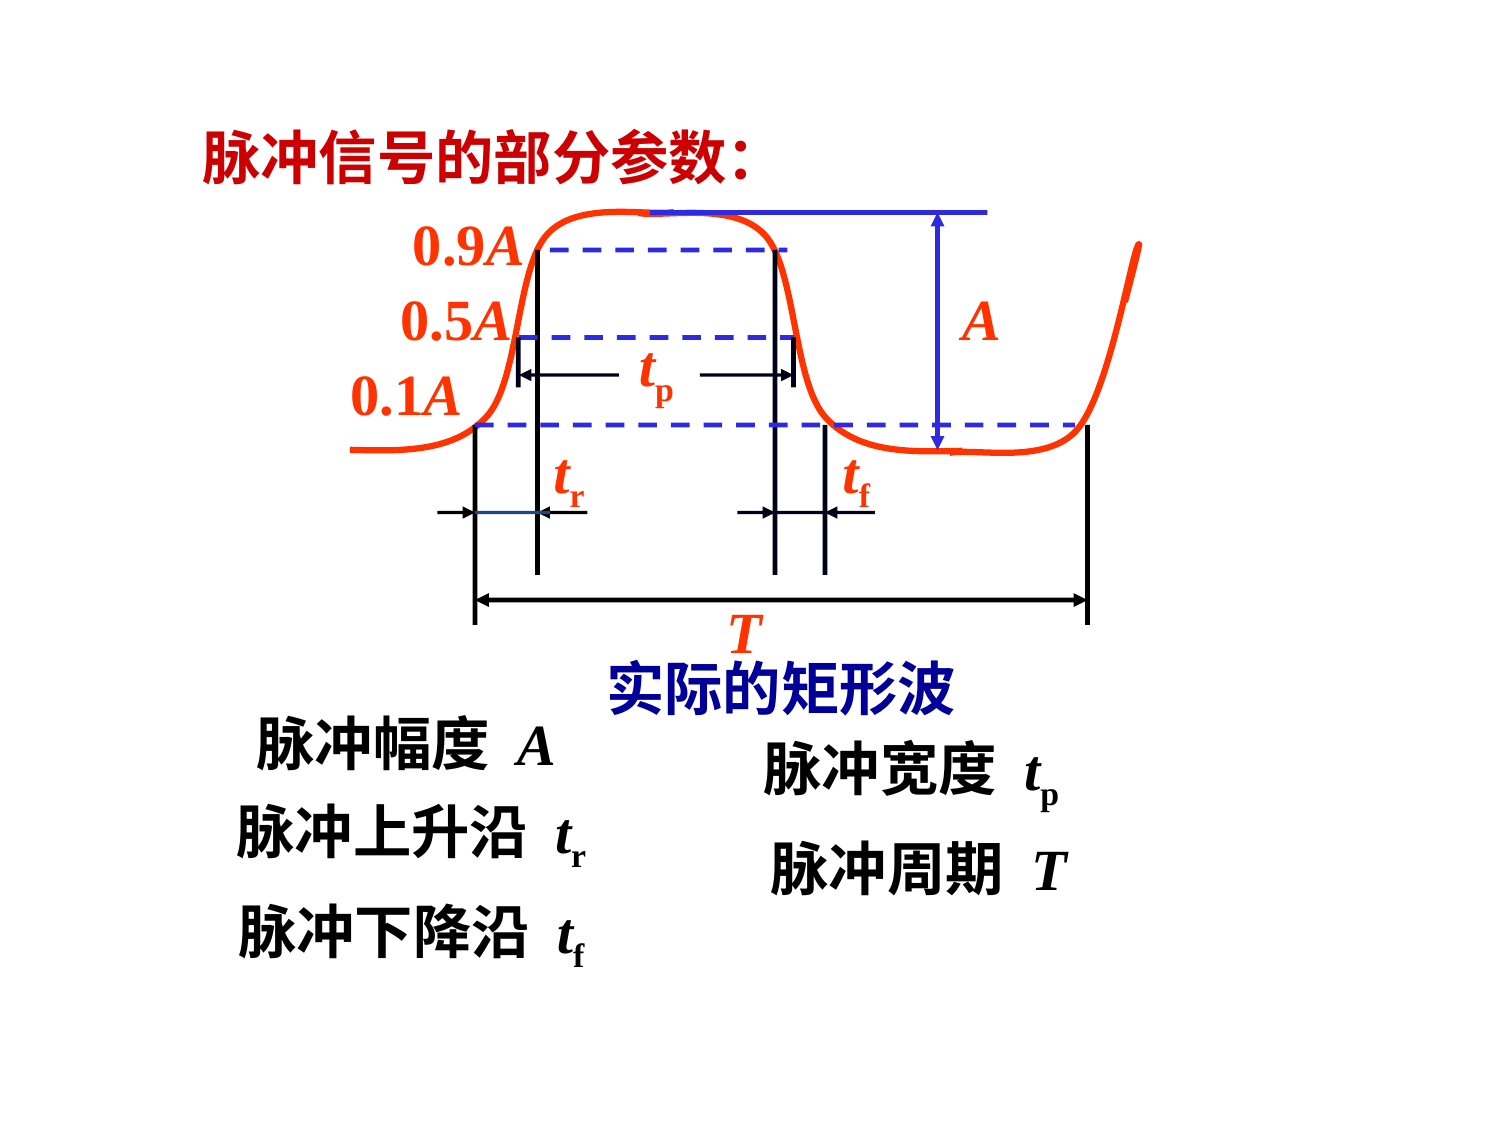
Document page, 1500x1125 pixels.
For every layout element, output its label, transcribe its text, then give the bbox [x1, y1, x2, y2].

text_box 脉冲下降沿 tf [187, 887, 650, 983]
text_box 脉冲宽度 tp [687, 738, 1150, 820]
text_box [312, 199, 1145, 673]
text_box 脉冲信号的部分参数： [187, 112, 775, 200]
text_box 脉冲周期 T [687, 825, 1150, 910]
text_box 实际的矩形波 [412, 637, 1150, 738]
text_box 脉冲上升沿 tr [187, 787, 650, 883]
text_box 脉冲幅度 A [174, 699, 638, 785]
